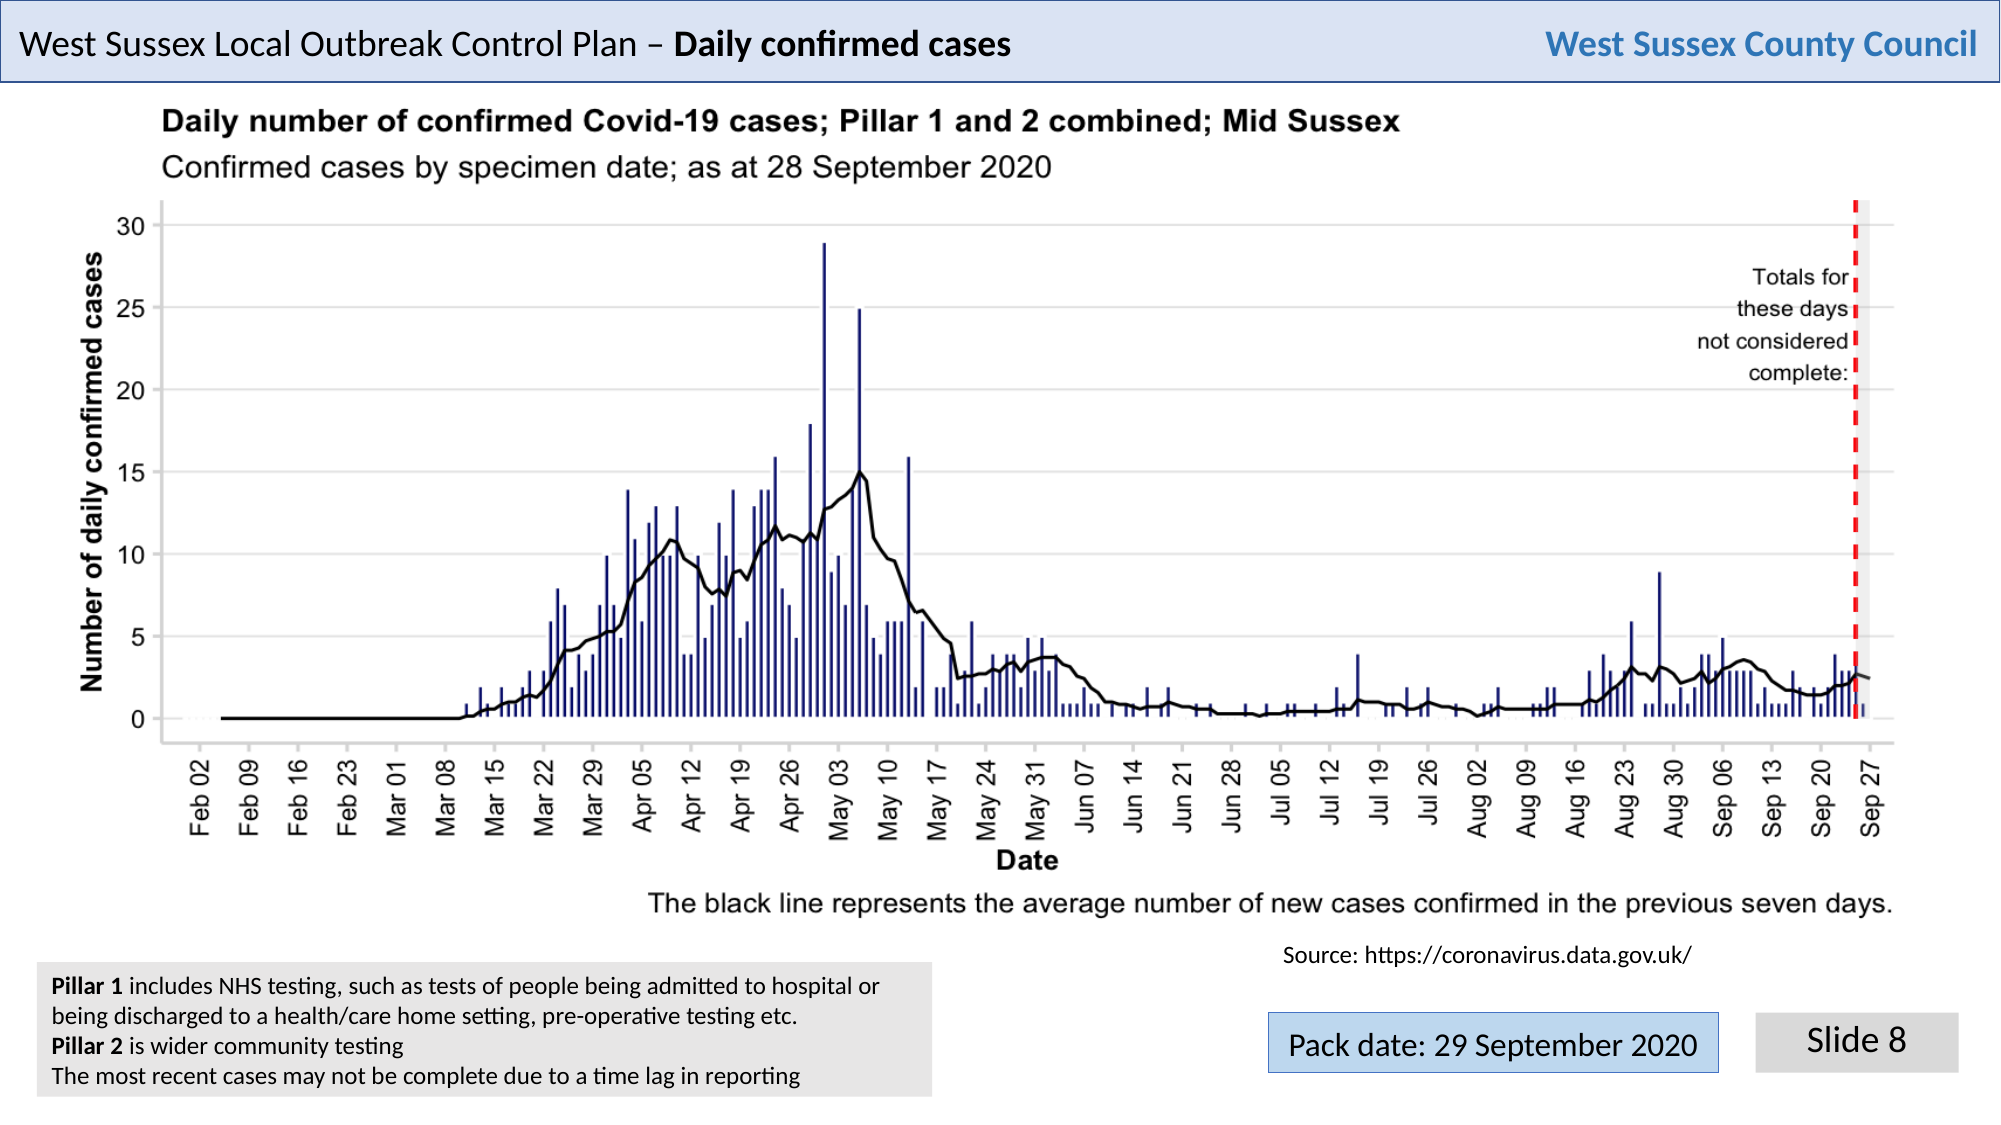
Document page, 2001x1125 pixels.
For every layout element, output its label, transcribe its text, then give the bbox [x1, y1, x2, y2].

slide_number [1268, 1012, 1719, 1073]
picture [63, 91, 1912, 935]
list Source: https://coronavirus.data.gov.uk/ [1268, 935, 1912, 995]
list Slide 8 [1755, 1012, 1959, 1073]
